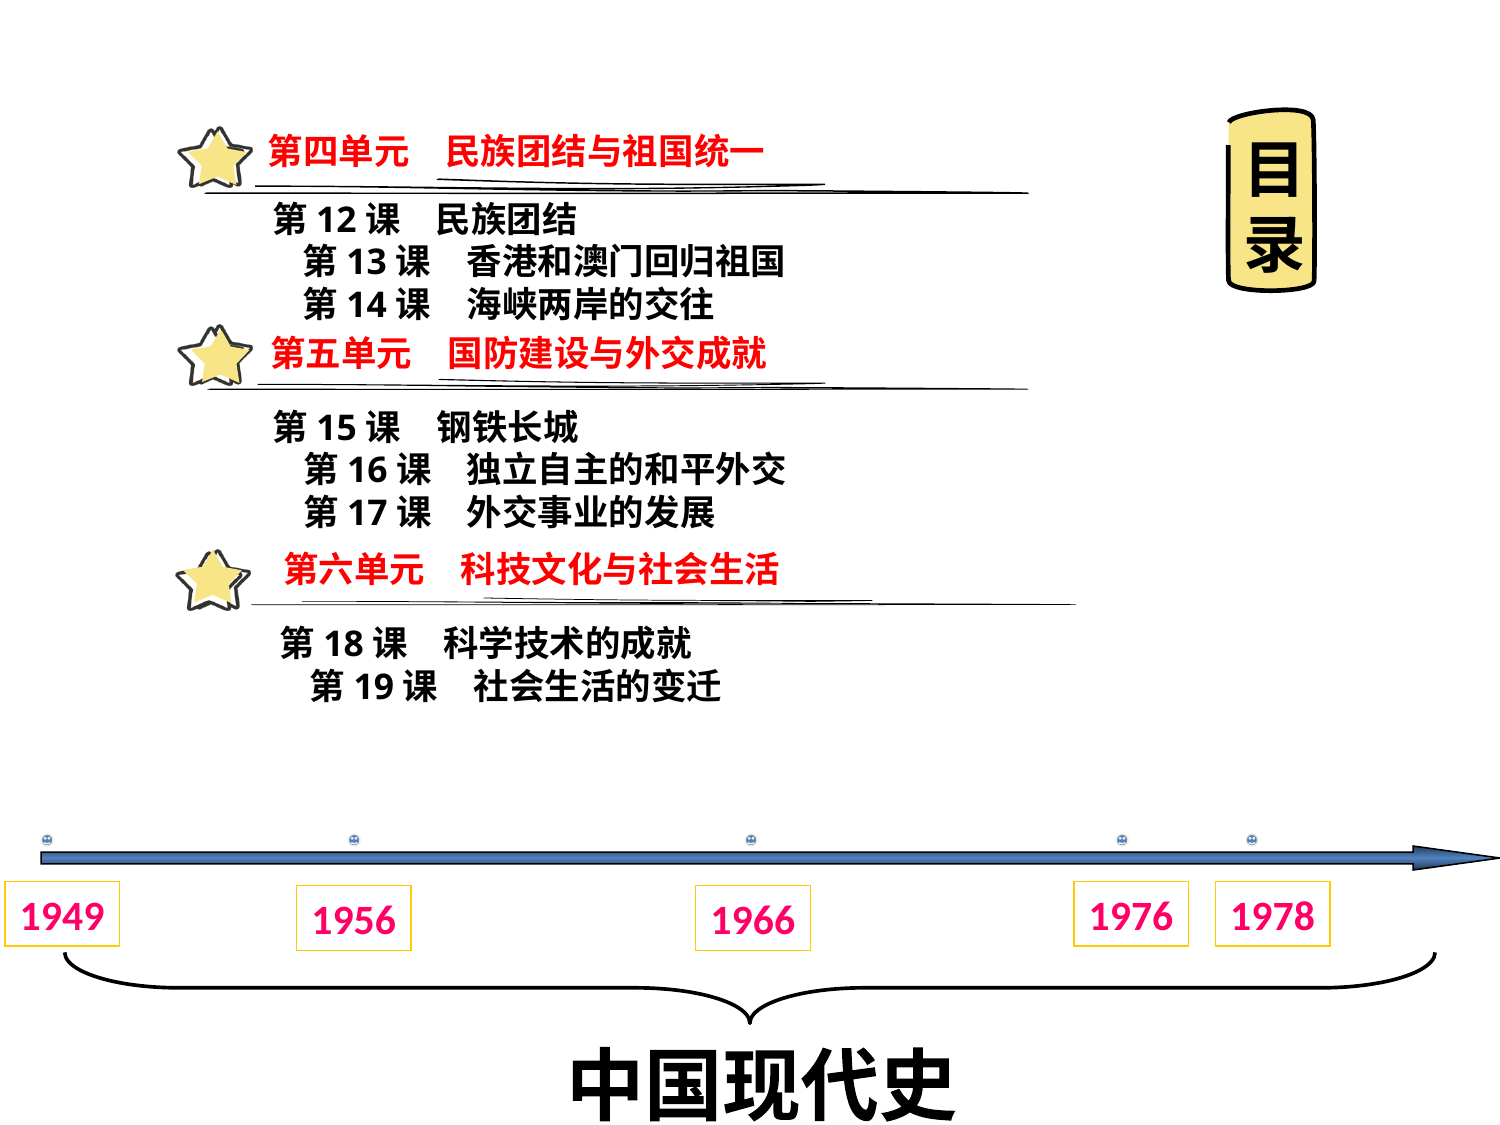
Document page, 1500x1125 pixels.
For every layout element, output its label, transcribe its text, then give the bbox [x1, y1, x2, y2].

text_box [745, 834, 757, 847]
text_box [64, 952, 1436, 1024]
text_box [41, 834, 54, 847]
text_box 1956 [296, 885, 412, 951]
text_box [1116, 834, 1129, 847]
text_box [175, 109, 1436, 716]
text_box [1246, 834, 1258, 847]
text_box 1976 [1073, 881, 1189, 947]
text_box 1966 [695, 885, 811, 951]
text_box [41, 846, 1500, 871]
text_box 1978 [1215, 881, 1331, 947]
text_box 1949 [4, 881, 120, 947]
text_box [348, 834, 361, 847]
